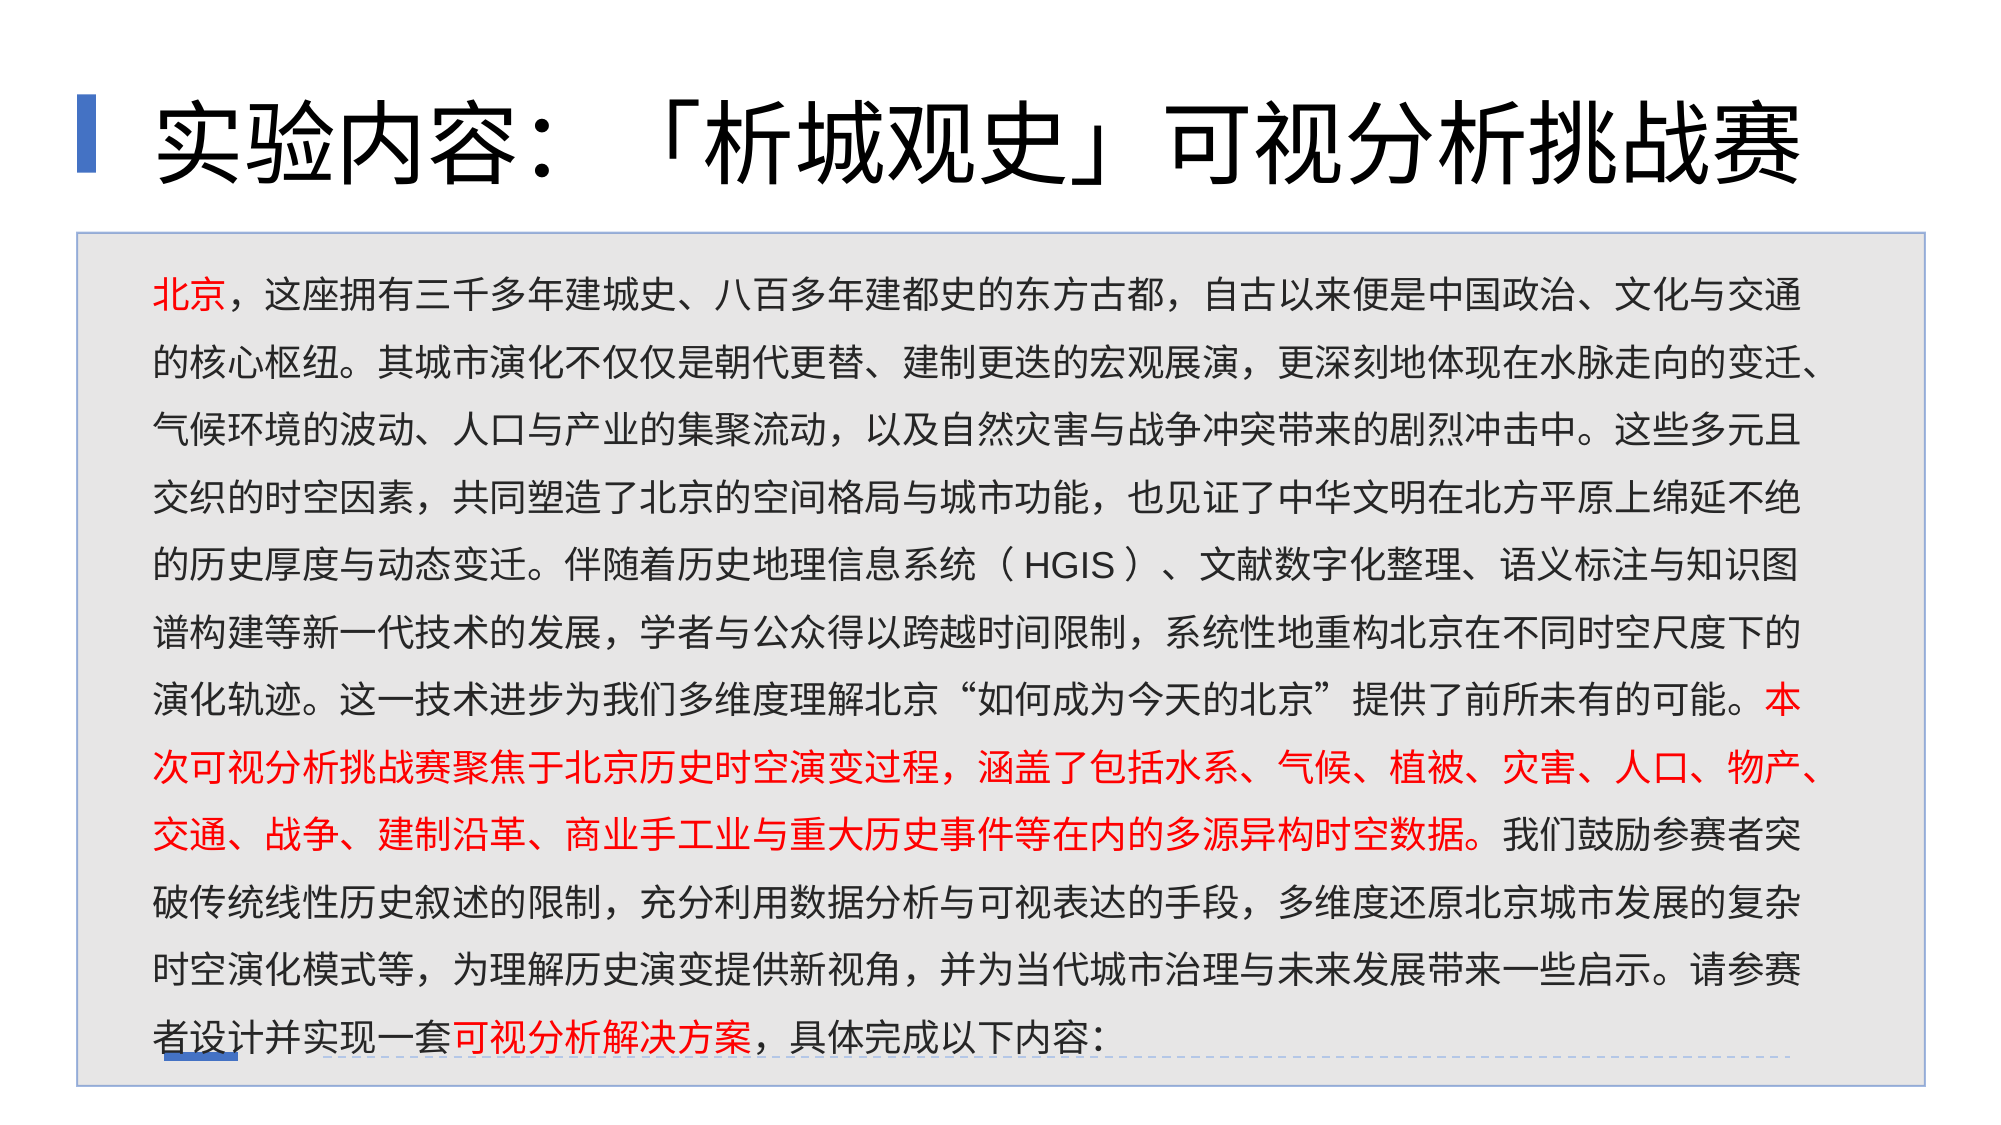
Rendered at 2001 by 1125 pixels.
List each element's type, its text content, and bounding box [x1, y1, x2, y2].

text_box [76, 232, 1926, 1087]
text_box [76, 93, 97, 174]
text_box 北京，这座拥有三千多年建城史、八百多年建都史的东方古都，自古以来便是中国政治、文化与交通的核心枢纽。其城市演化不仅仅是朝代更替、建制更迭的宏观展演，更深刻地体现在水脉走向的变迁、气候环境的波动、人口与产业的集聚流动，以及自然灾害与战争冲突带来的剧烈冲击中。这些多元且交织的时空因素，共同塑造了北京的空间格局与城市功能，也见证了中华文明在北方平原上绵延不绝的历史厚度与动态变迁。伴随着历史地理信息系统（HGIS）、文献数字化整理、语义标注与知识图谱构建等新一代技术的发展，学者与公众得以跨越时间限制，系统性地重构北京在不同时空尺度下的演化轨迹。这一技术进步为我们多维度理解北京“如何成为今天的北京”提供了前所未有的可能。本次可视分析挑战赛聚焦于北京历史时空演变过程，涵盖了包括水系、气候、植被、灾害、人口、物产、交通、战争、建制沿革、商业手工业与重大历史事件等在内的多源异构时空数据。我们鼓励参赛者突破传统线性历史叙述的限制，充分利用数据分析与可视表达的手段，多维度还原北京城市发展的复杂时空演化模式等，为理解历史演变提供新视角，并为当代城市治理与未来发展带来一些启示。请参赛者设计并实现一套可视分析解决方案，具体完成以下内容： [137, 256, 1848, 1052]
title 实验内容：「析城观史」可视分析挑战赛 [137, 38, 1863, 232]
